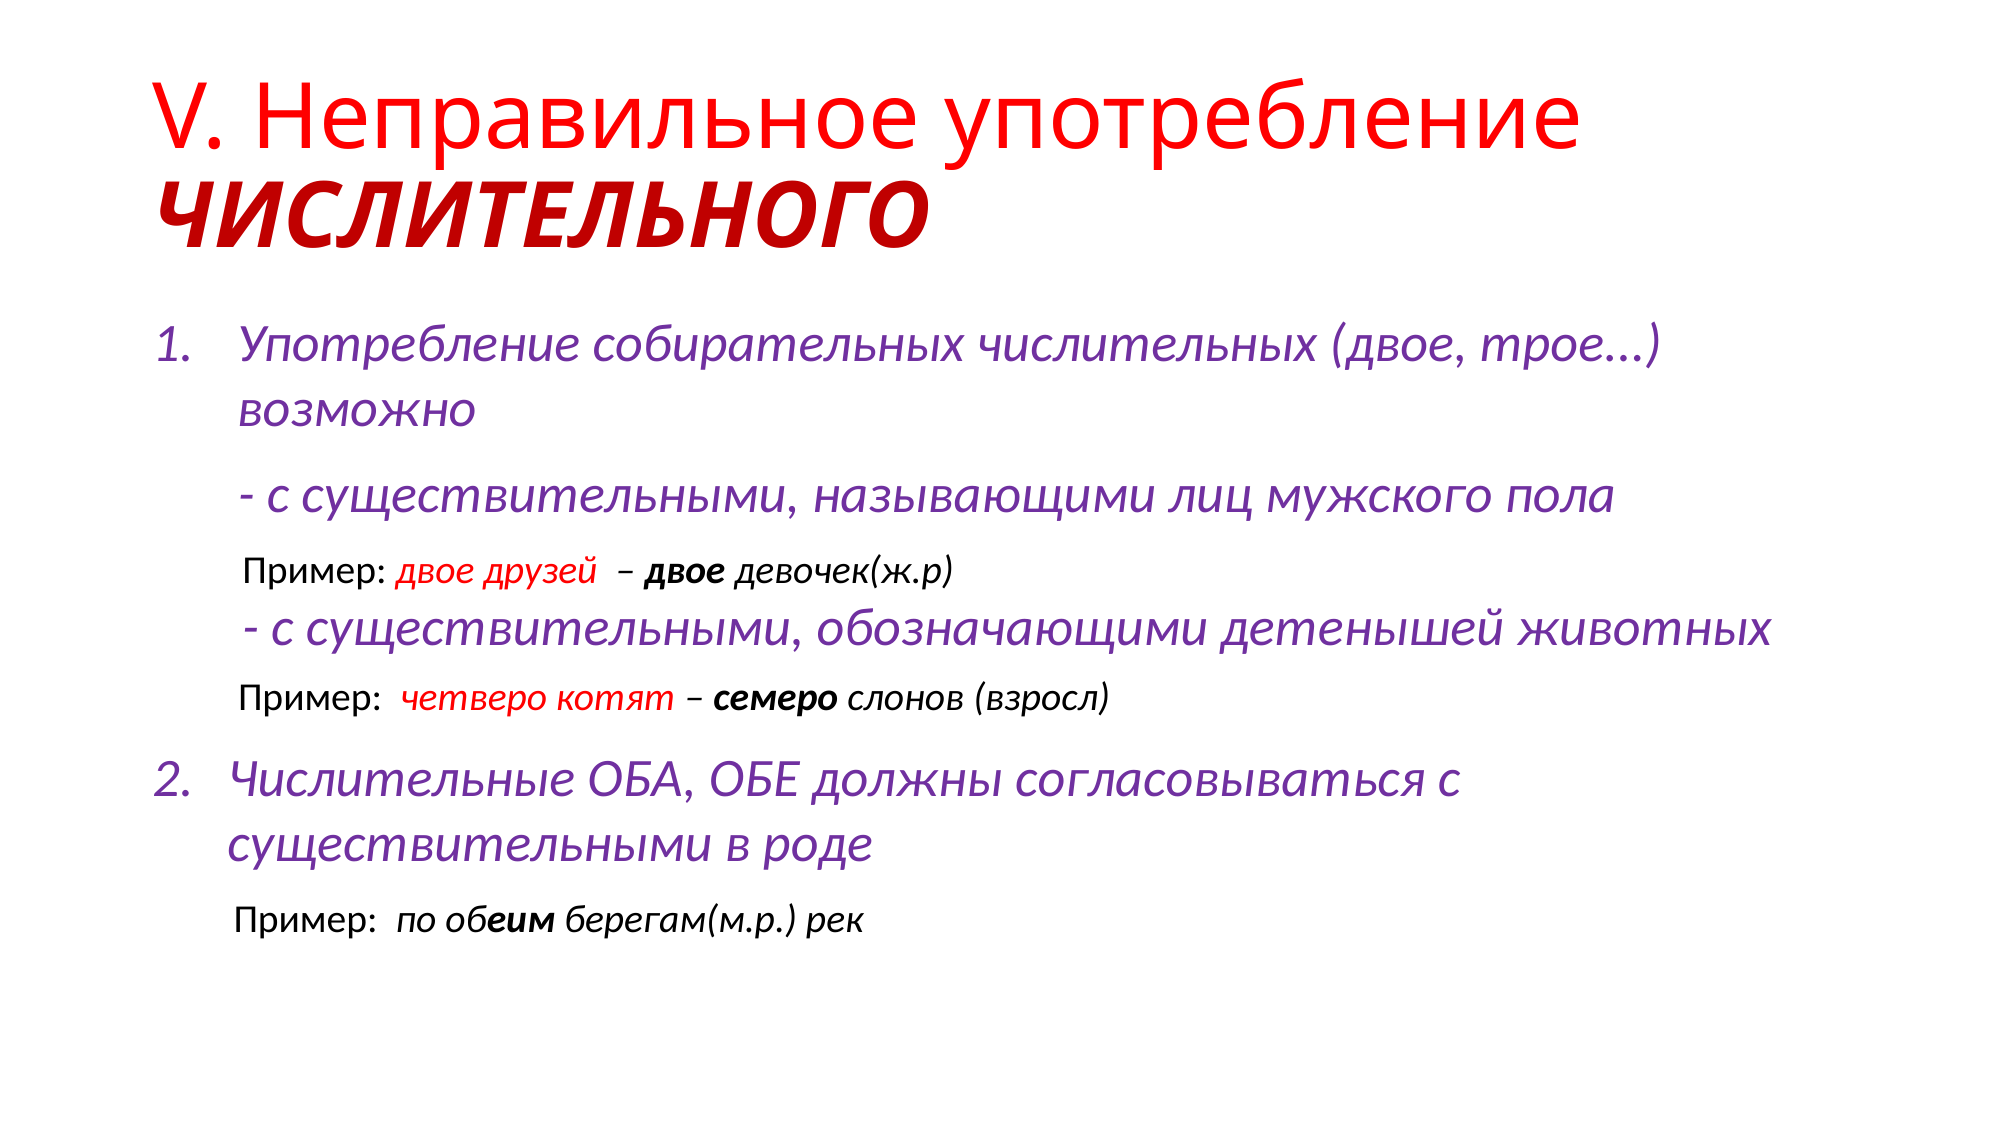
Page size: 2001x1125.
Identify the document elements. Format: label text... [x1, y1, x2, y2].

title V. Неправильное употребление ЧИСЛИТЕЛЬНОГО [137, 59, 1863, 278]
list Употребление собирательных числительных (двое, трое...) возможно - с существительными, называющими лиц мужского пола Пример: двое друзей – двое девочек(ж.р) - с существительными, обозначающими детенышей животных Пример: четверо котят – семеро слонов (взросл) Числительные ОБА, ОБЕ должны согласовываться с существительными в роде Пример: по обеим берегам(м.р.) рек [137, 299, 1863, 1014]
